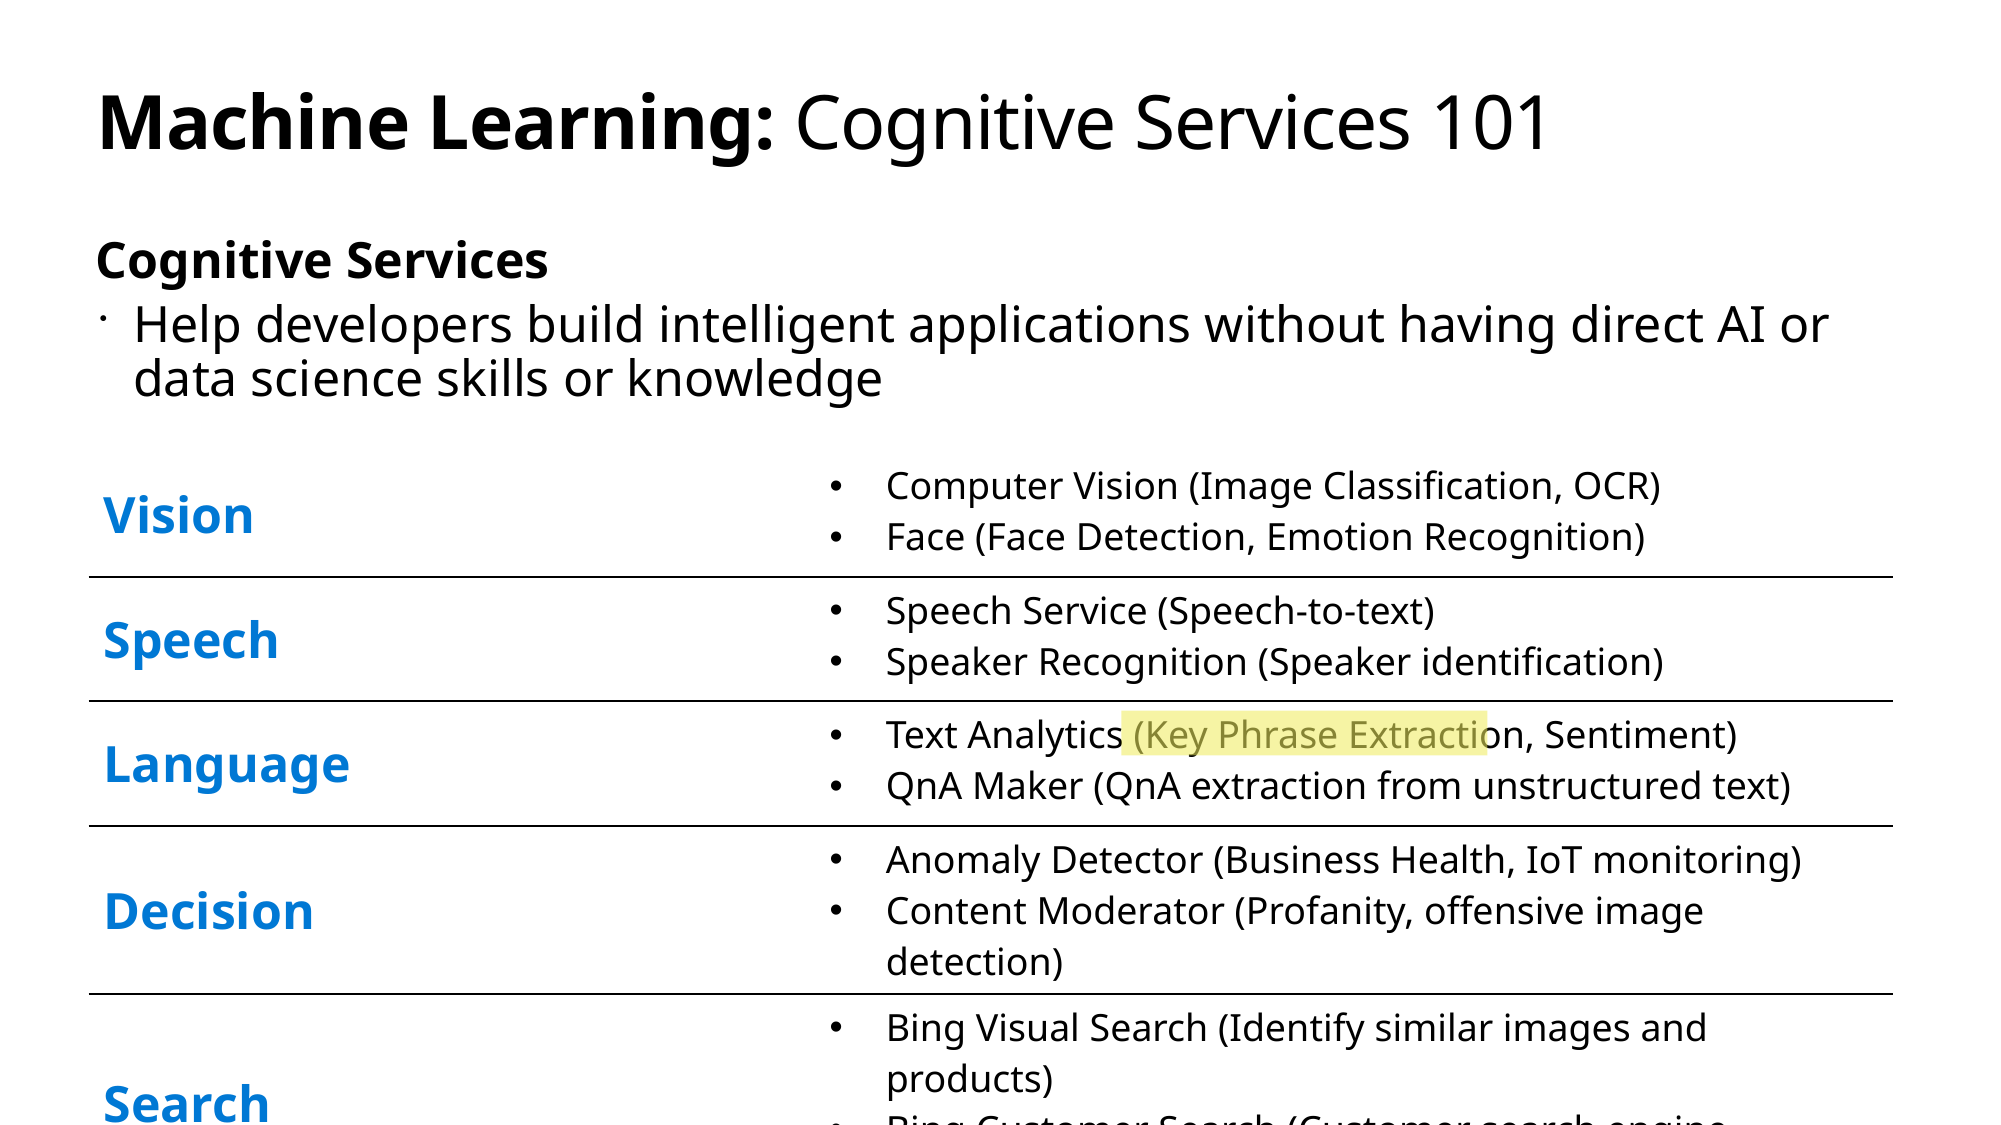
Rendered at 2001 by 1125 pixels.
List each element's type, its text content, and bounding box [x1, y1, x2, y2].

table_cell Bing Visual Search (Identify similar images and products) Bing Customer Search (Customer search engine creation) [815, 995, 1893, 1125]
table_cell Text Analytics (Key Phrase Extraction, Sentiment) QnA Maker (QnA extraction from unstructured text) [815, 702, 1893, 825]
table_cell Speech [89, 578, 815, 700]
table_header Vision [89, 452, 815, 576]
title Machine Learning: Cognitive Services 101 [96, 75, 1904, 166]
table_cell Search [89, 995, 815, 1125]
table_header Computer Vision (Image Classification, OCR) Face (Face Detection, Emotion Recognition) [815, 452, 1893, 576]
list Cognitive Services Help developers build intelligent applications without having direct AI or data science skills or knowledge [95, 235, 1946, 1029]
text_box [1121, 710, 1488, 756]
table_cell Decision [89, 827, 815, 993]
table_cell Anomaly Detector (Business Health, IoT monitoring) Content Moderator (Profanity, offensive image detection) [815, 827, 1893, 993]
table_cell Speech Service (Speech-to-text) Speaker Recognition (Speaker identification) [815, 578, 1893, 700]
table_cell Language [89, 702, 815, 825]
